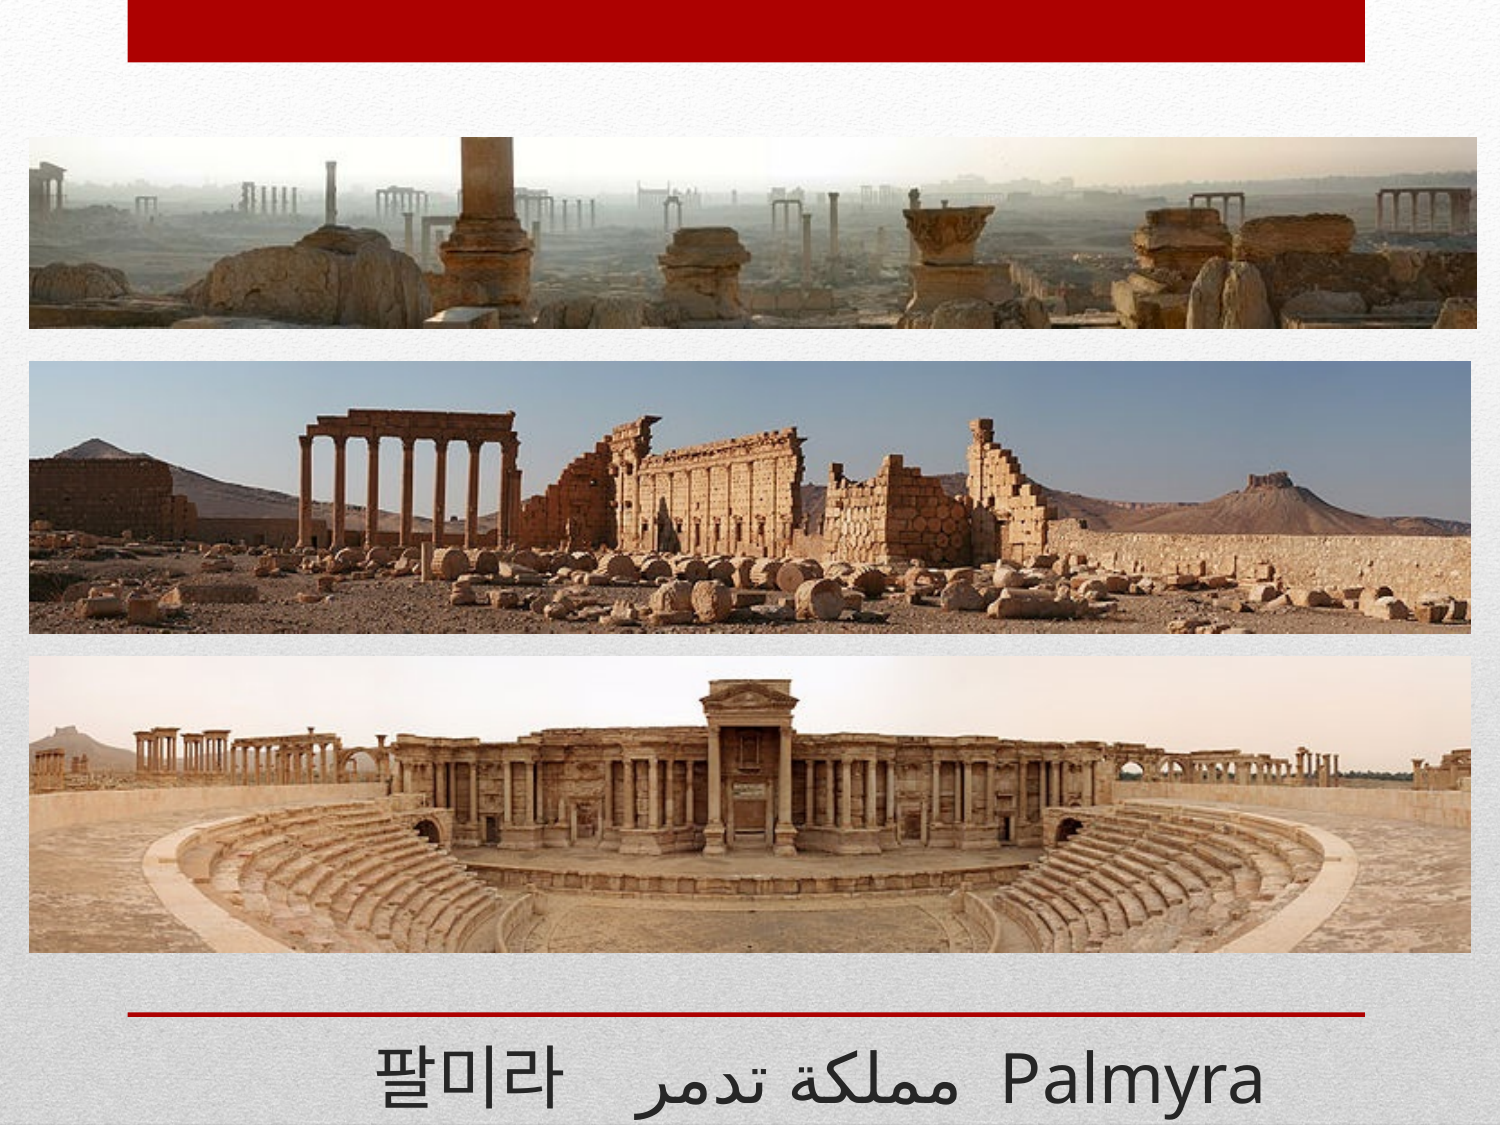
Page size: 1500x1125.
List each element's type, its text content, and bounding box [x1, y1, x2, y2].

picture [28, 360, 1472, 635]
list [28, 136, 1478, 330]
picture [28, 656, 1472, 954]
title 팔미라 مملكة تدمر Palmyra [358, 982, 1471, 1125]
